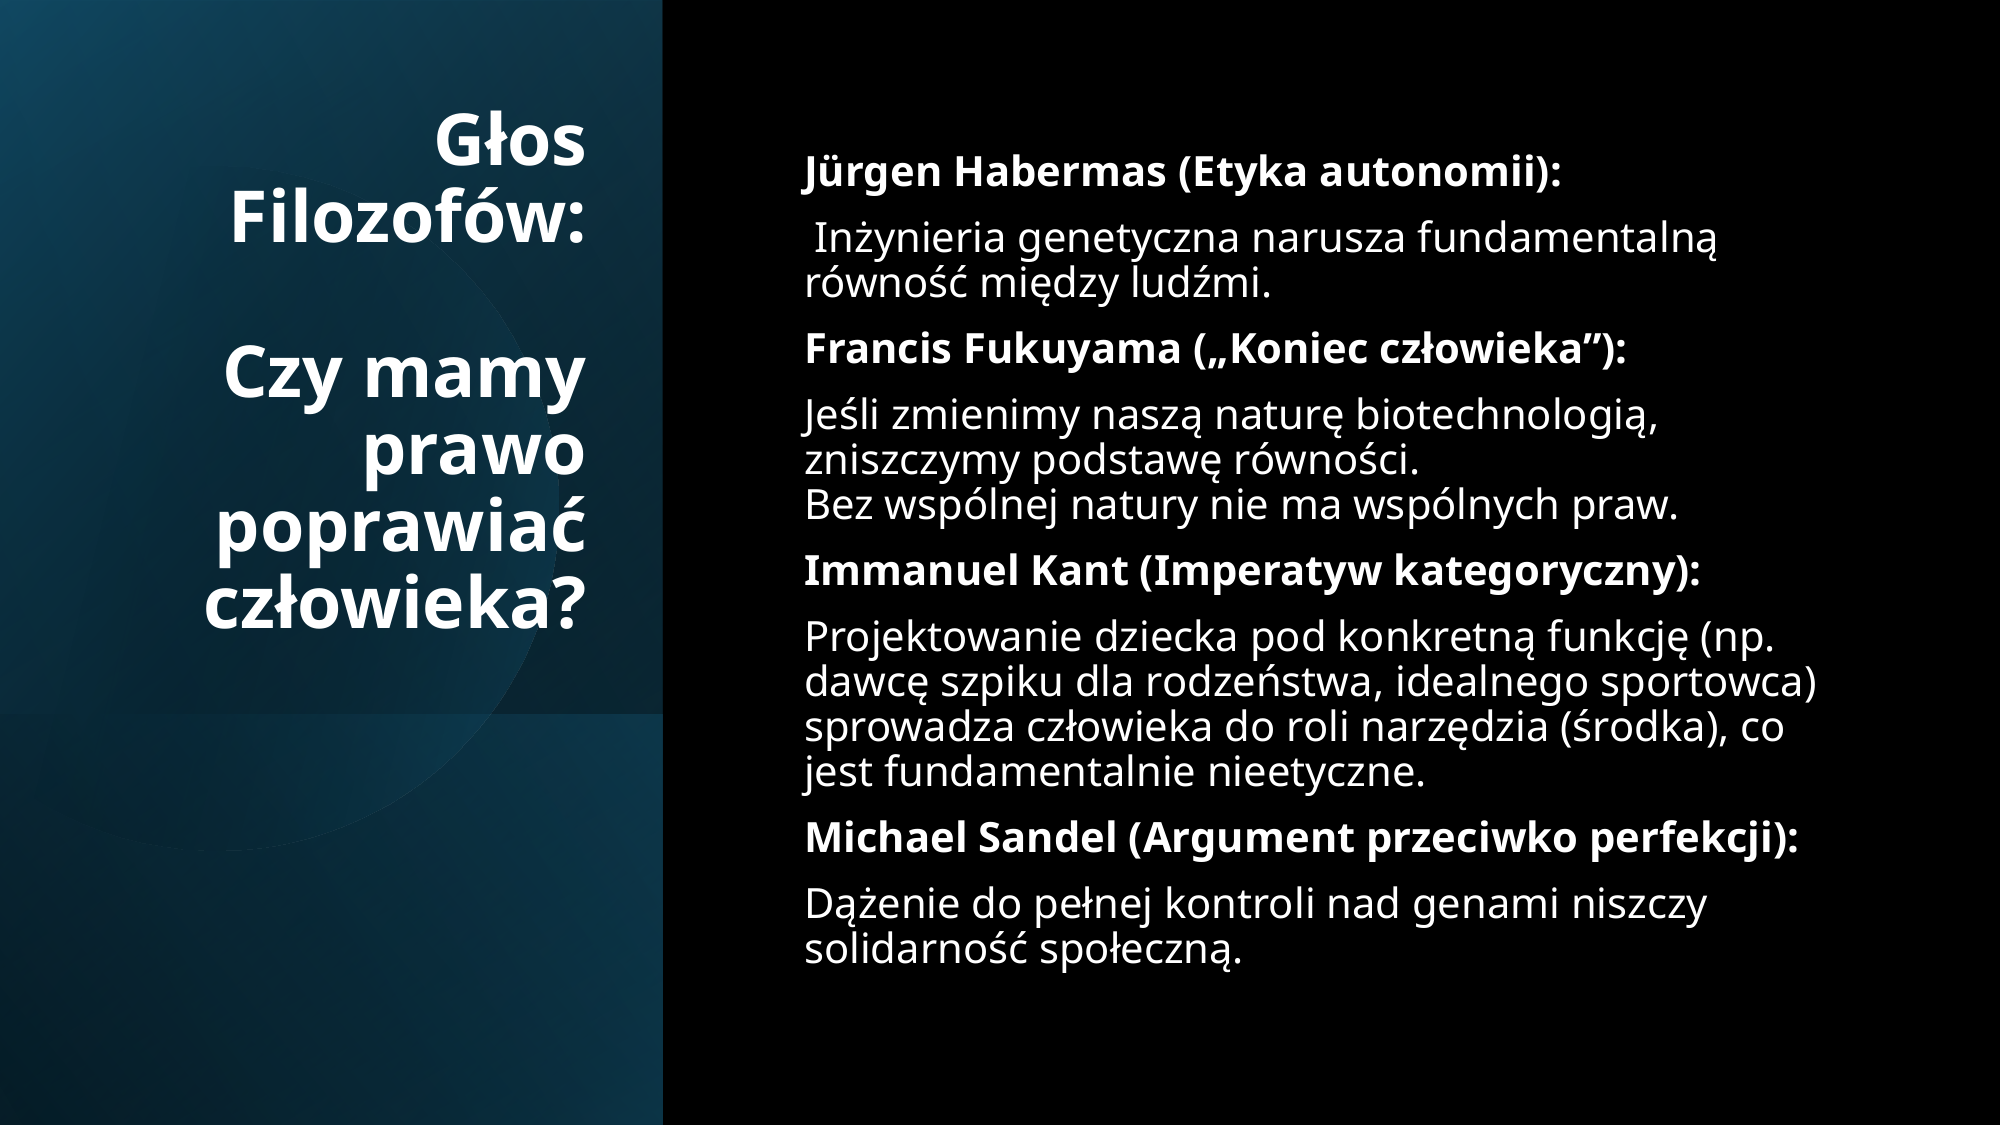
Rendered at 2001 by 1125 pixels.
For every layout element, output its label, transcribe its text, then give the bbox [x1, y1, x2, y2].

title Głos Filozofów: Czy mamy prawo poprawiać człowieka? [76, 96, 602, 652]
list Jürgen Habermas (Etyka autonomii): Inżynieria genetyczna narusza fundamentalną równość między ludźmi. Francis Fukuyama („Koniec człowieka”): Jeśli zmienimy naszą naturę biotechnologią, zniszczymy podstawę równości. Bez wspólnej natury nie ma wspólnych praw. Immanuel Kant (Imperatyw kategoryczny): Projektowanie dziecka pod konkretną funkcję (np. dawcę szpiku dla rodzeństwa, idealnego sportowca) sprowadza człowieka do roli narzędzia (środka), co jest fundamentalnie nieetyczne. Michael Sandel (Argument przeciwko perfekcji): Dążenie do pełnej kontroli nad genami niszczy solidarność społeczną. [789, 106, 1865, 1017]
text_box [664, 0, 2000, 1125]
text_box [0, 0, 664, 1125]
